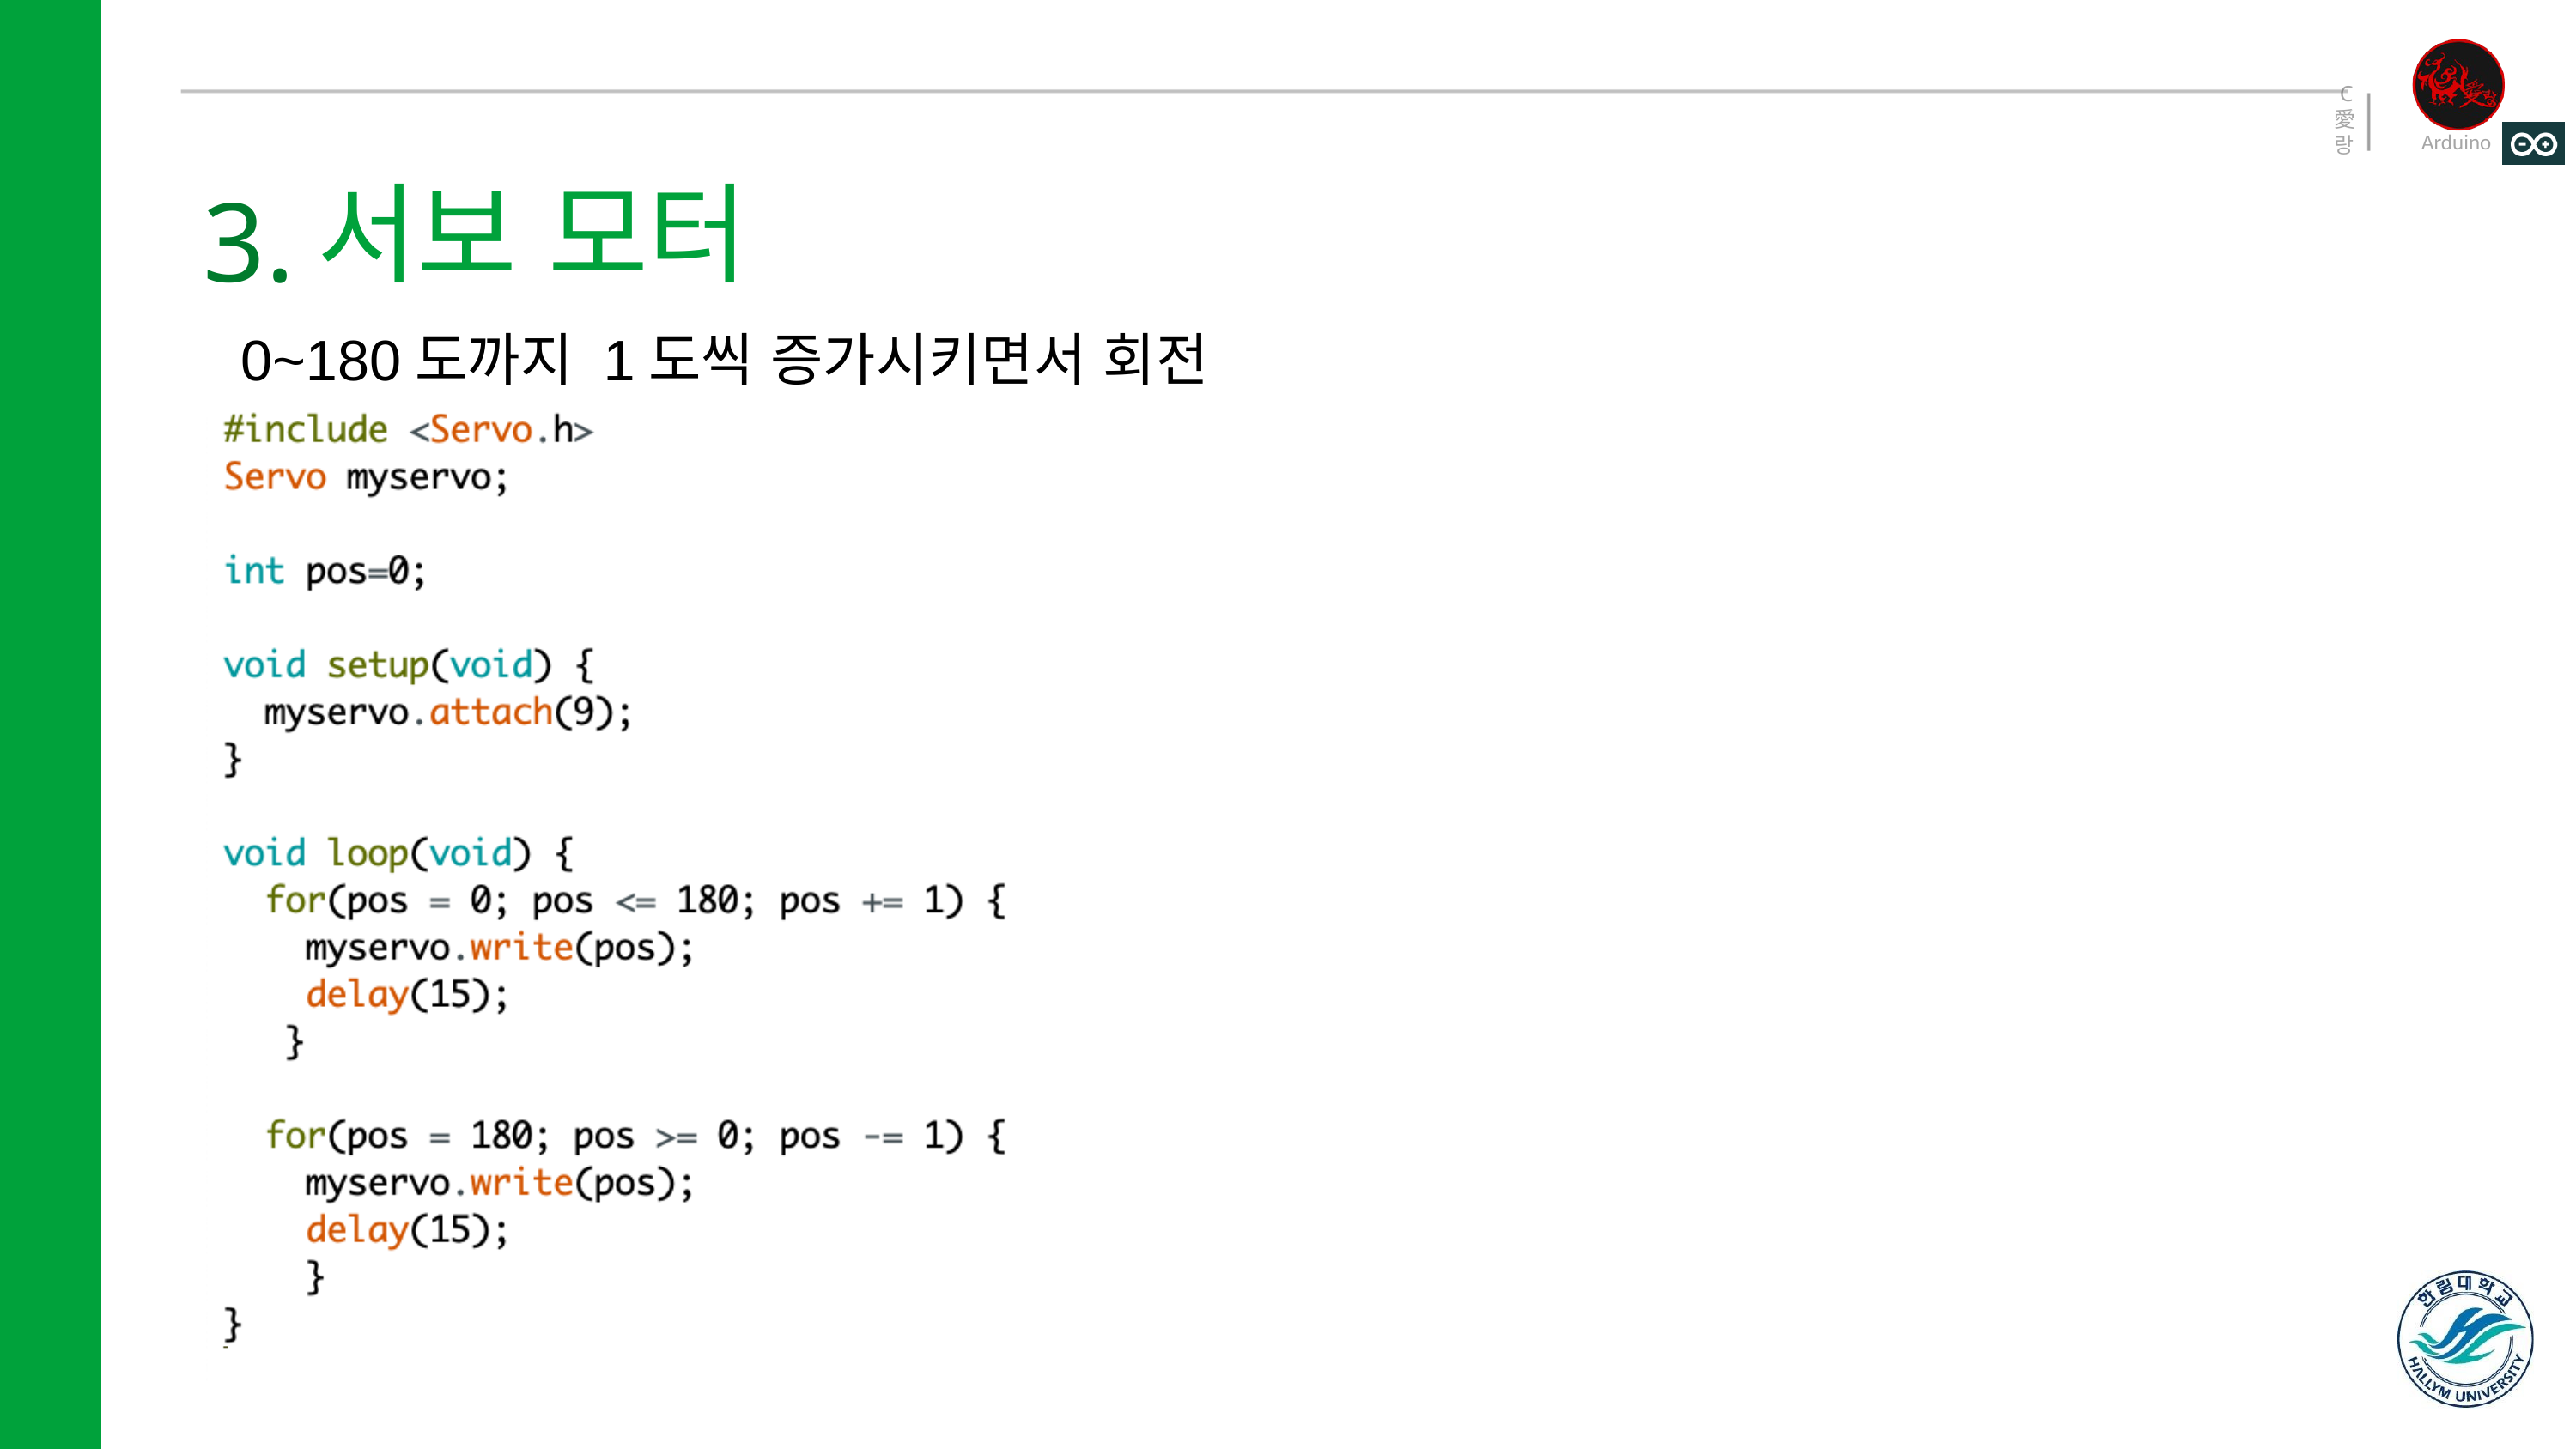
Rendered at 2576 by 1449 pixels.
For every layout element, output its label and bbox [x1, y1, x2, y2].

text_box [179, 35, 2576, 1409]
picture [206, 407, 1160, 1386]
picture [0, 0, 102, 1449]
